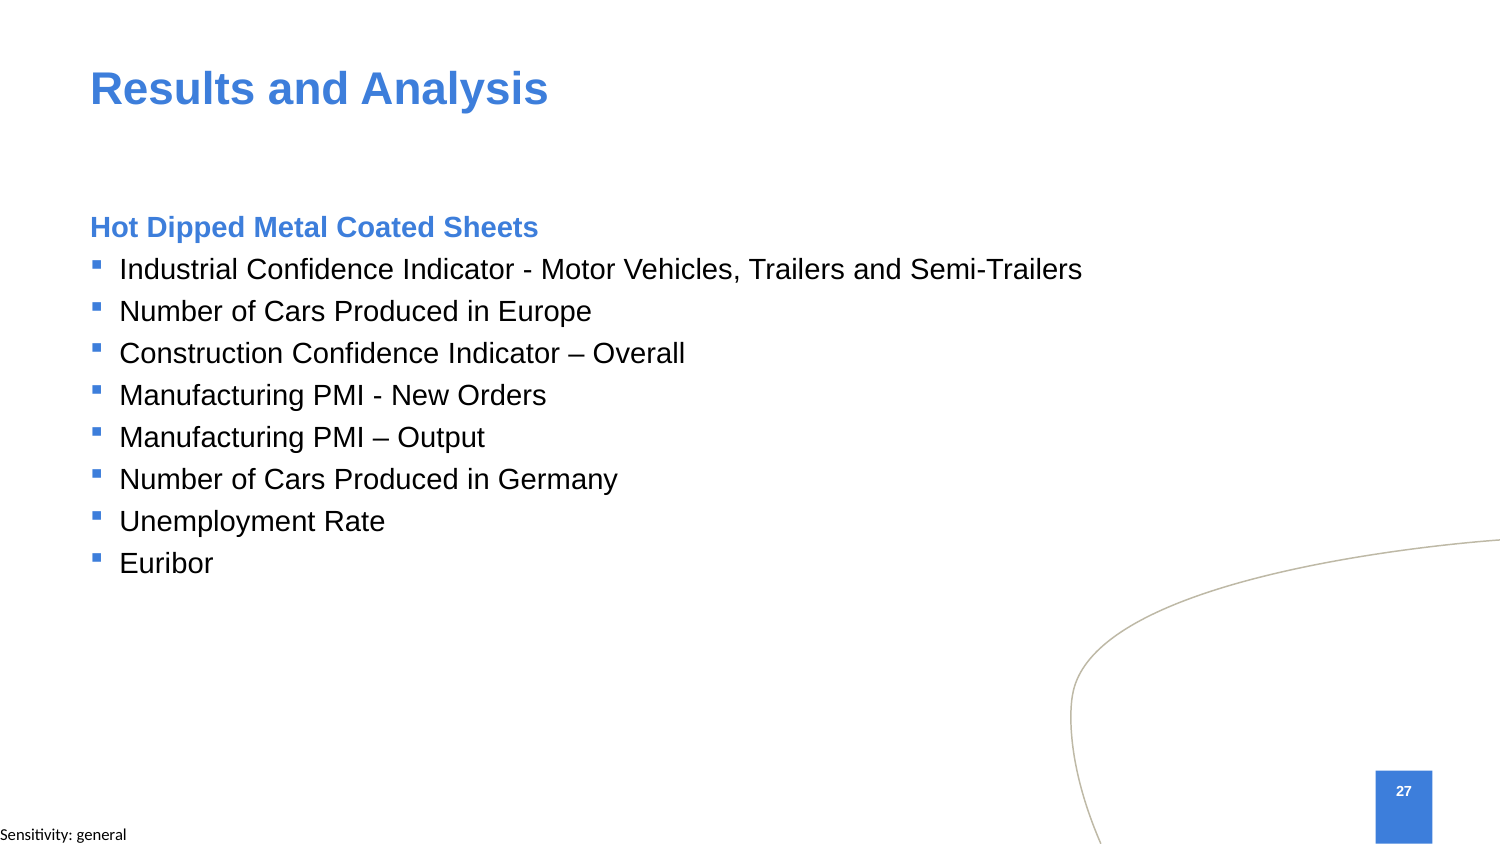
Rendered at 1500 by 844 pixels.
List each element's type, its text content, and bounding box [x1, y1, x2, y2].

title Results and Analysis [75, 55, 1425, 187]
list Hot Dipped Metal Coated Sheets Industrial Confidence Indicator - Motor Vehicles, Trailers and Semi-Trailers Number of Cars Produced in Europe Construction Confidence Indicator – Overall Manufacturing PMI - New Orders Manufacturing PMI – Output Number of Cars Produced in Germany Unemployment Rate Euribor [75, 194, 1425, 752]
slide_number 27 [1375, 770, 1433, 844]
